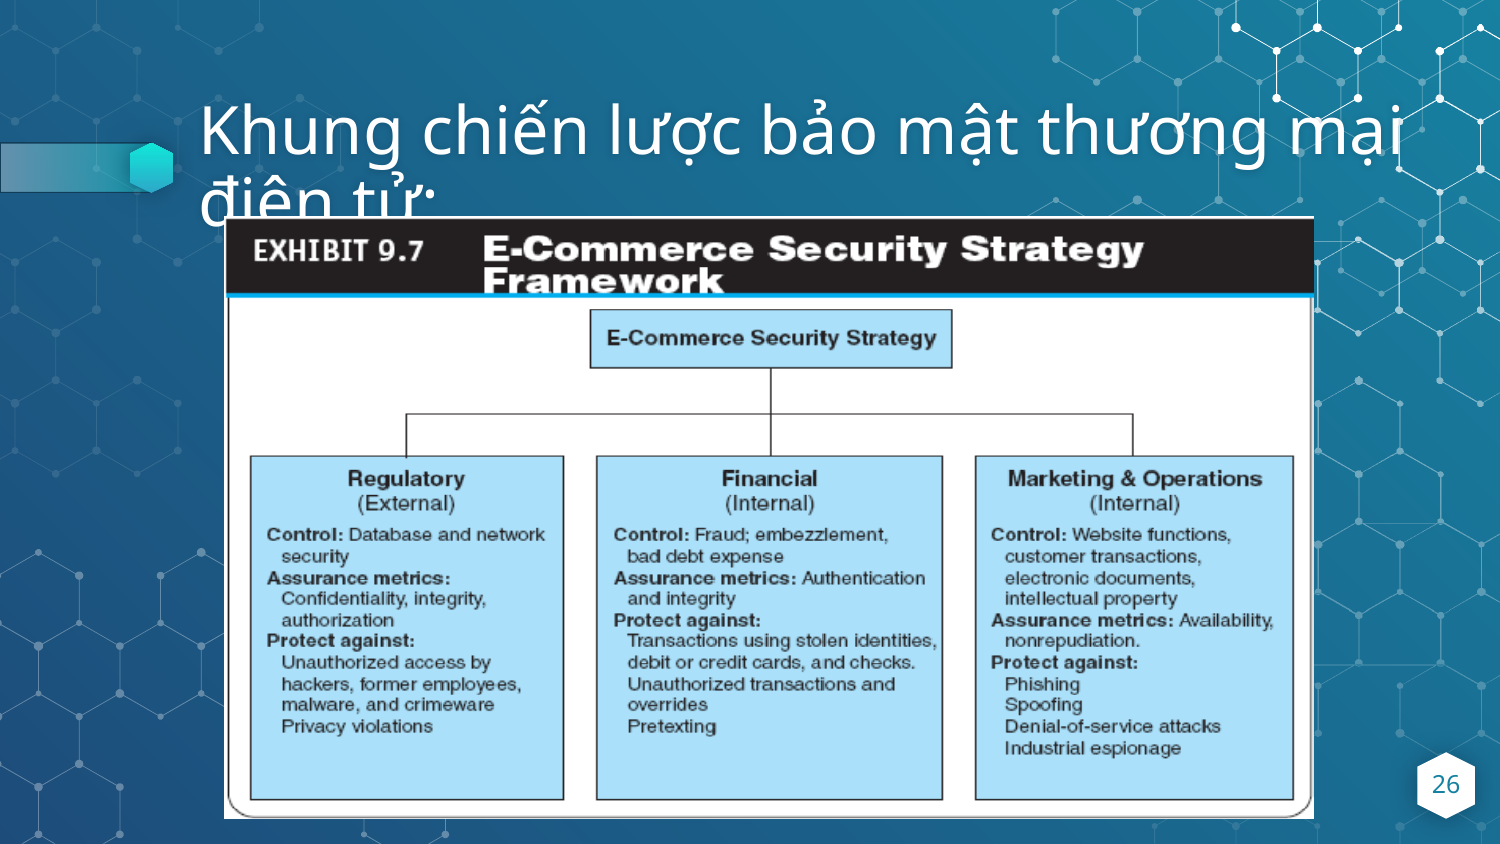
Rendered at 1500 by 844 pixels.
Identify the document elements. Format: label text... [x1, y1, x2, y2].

slide_number 26 [1417, 752, 1475, 819]
picture [223, 216, 1314, 819]
title Khung chiến lược bảo mật thương mại điện tử: [198, 140, 1475, 198]
